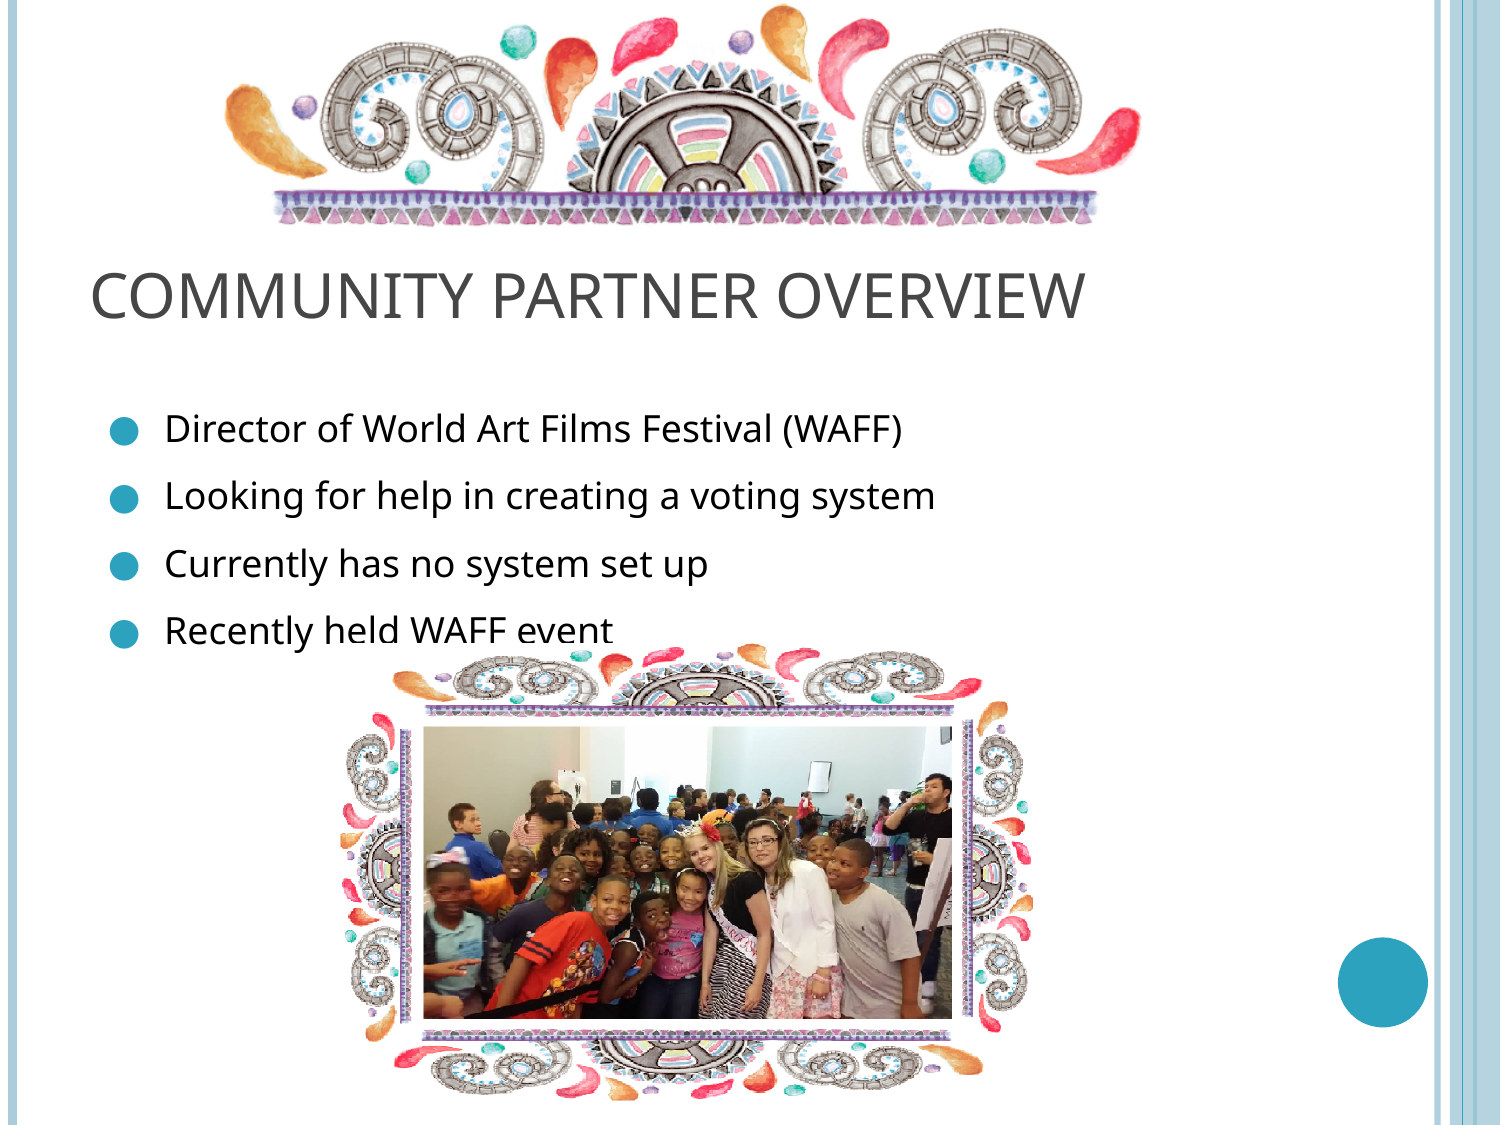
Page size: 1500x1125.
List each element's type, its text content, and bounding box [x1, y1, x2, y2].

picture [199, 0, 1171, 229]
picture [332, 643, 1038, 1105]
text_box Director of World Art Films Festival (WAFF) Looking for help in creating a voting system Currently has no system set up Recently held WAFF event [74, 367, 1240, 982]
title Community partner overview [74, 143, 1375, 339]
